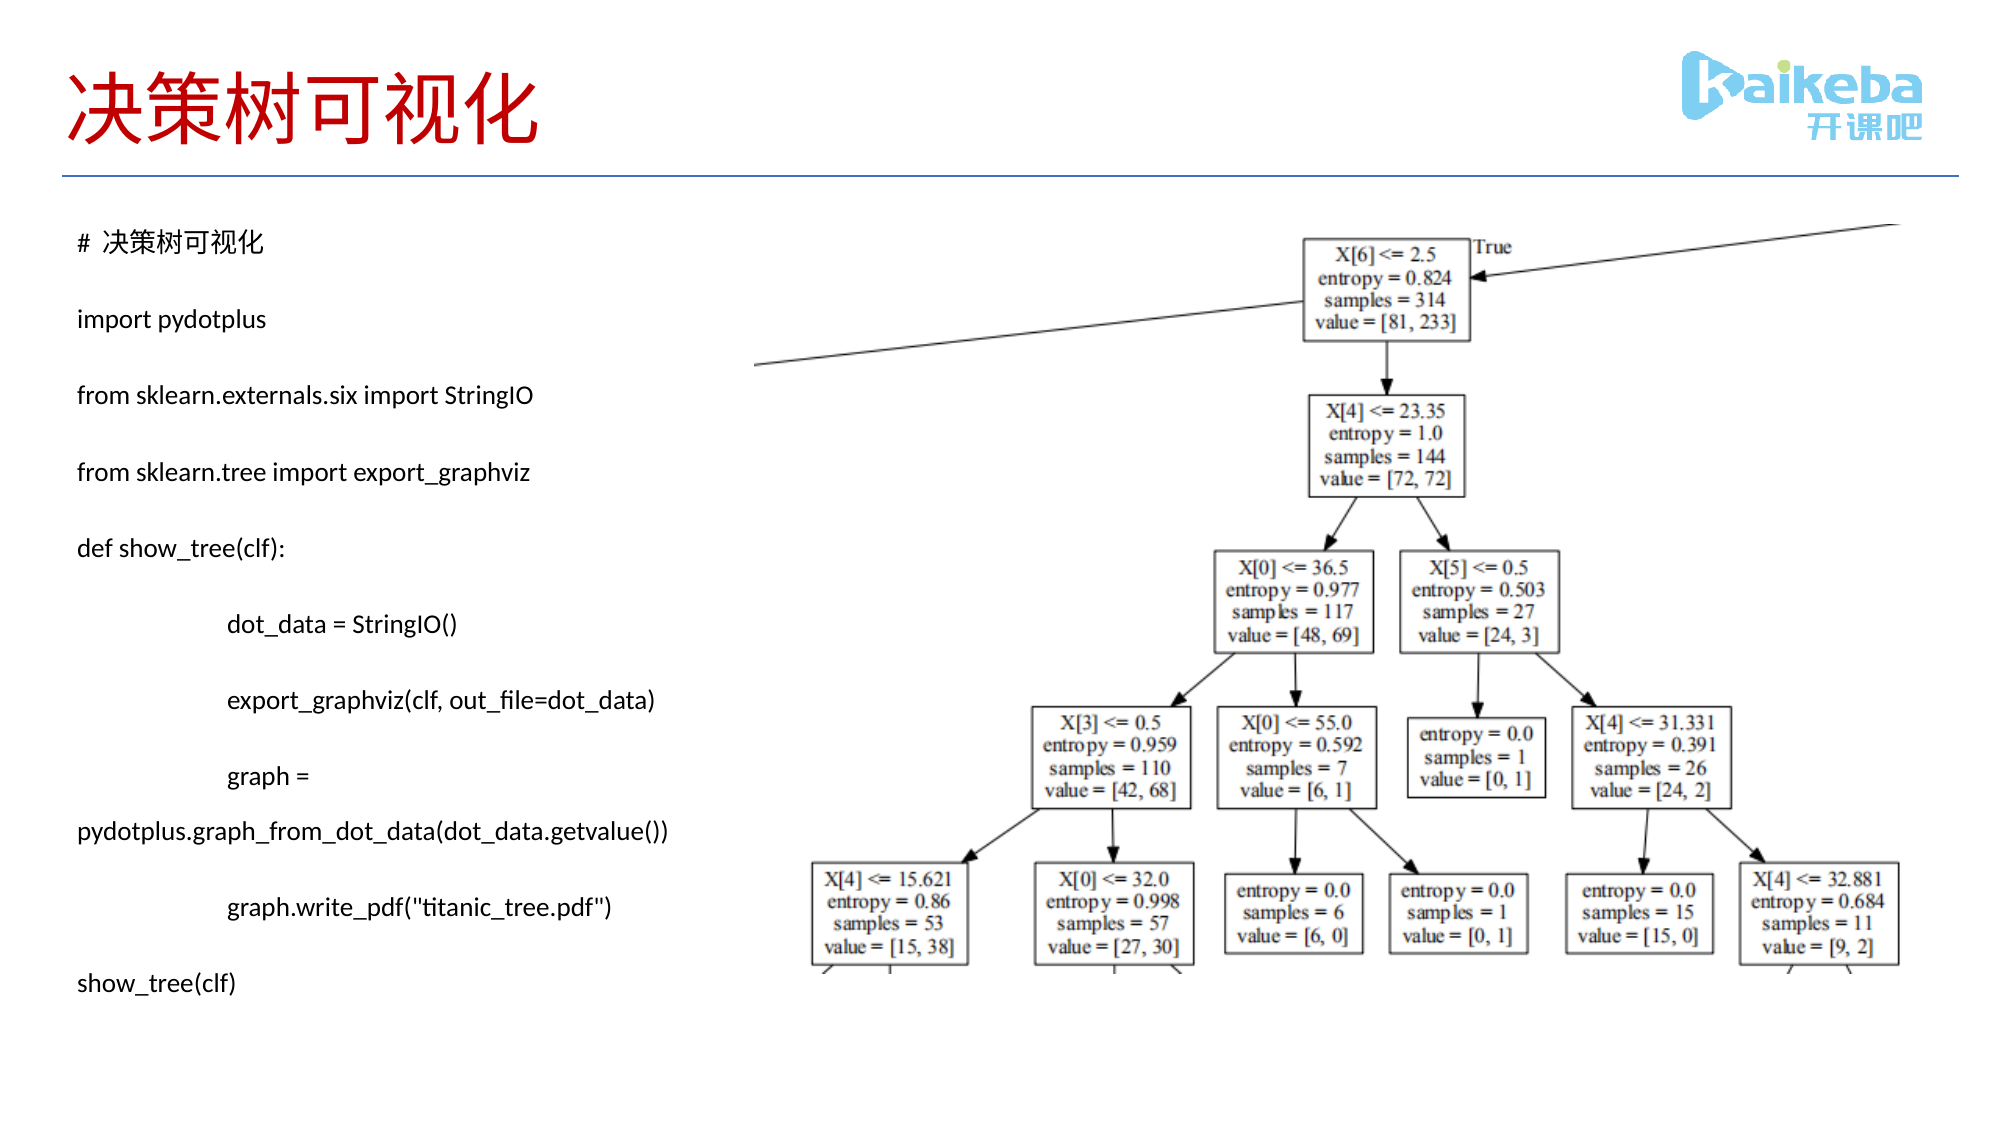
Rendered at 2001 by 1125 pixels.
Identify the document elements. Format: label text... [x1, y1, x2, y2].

title 关联规则算法 [1653, 21, 1950, 167]
text_box # 决策树可视化 import pydotplus from sklearn.externals.six import StringIO from sklearn.tree import export_graphviz def show_tree(clf): dot_data = StringIO() export_graphviz(clf, out_file=dot_data) graph = pydotplus.graph_from_dot_data(dot_data.getvalue()) graph.write_pdf("titanic_tree.pdf") show_tree(clf) [69, 195, 864, 930]
picture [754, 224, 1943, 974]
title 决策树可视化 [57, 59, 1728, 167]
